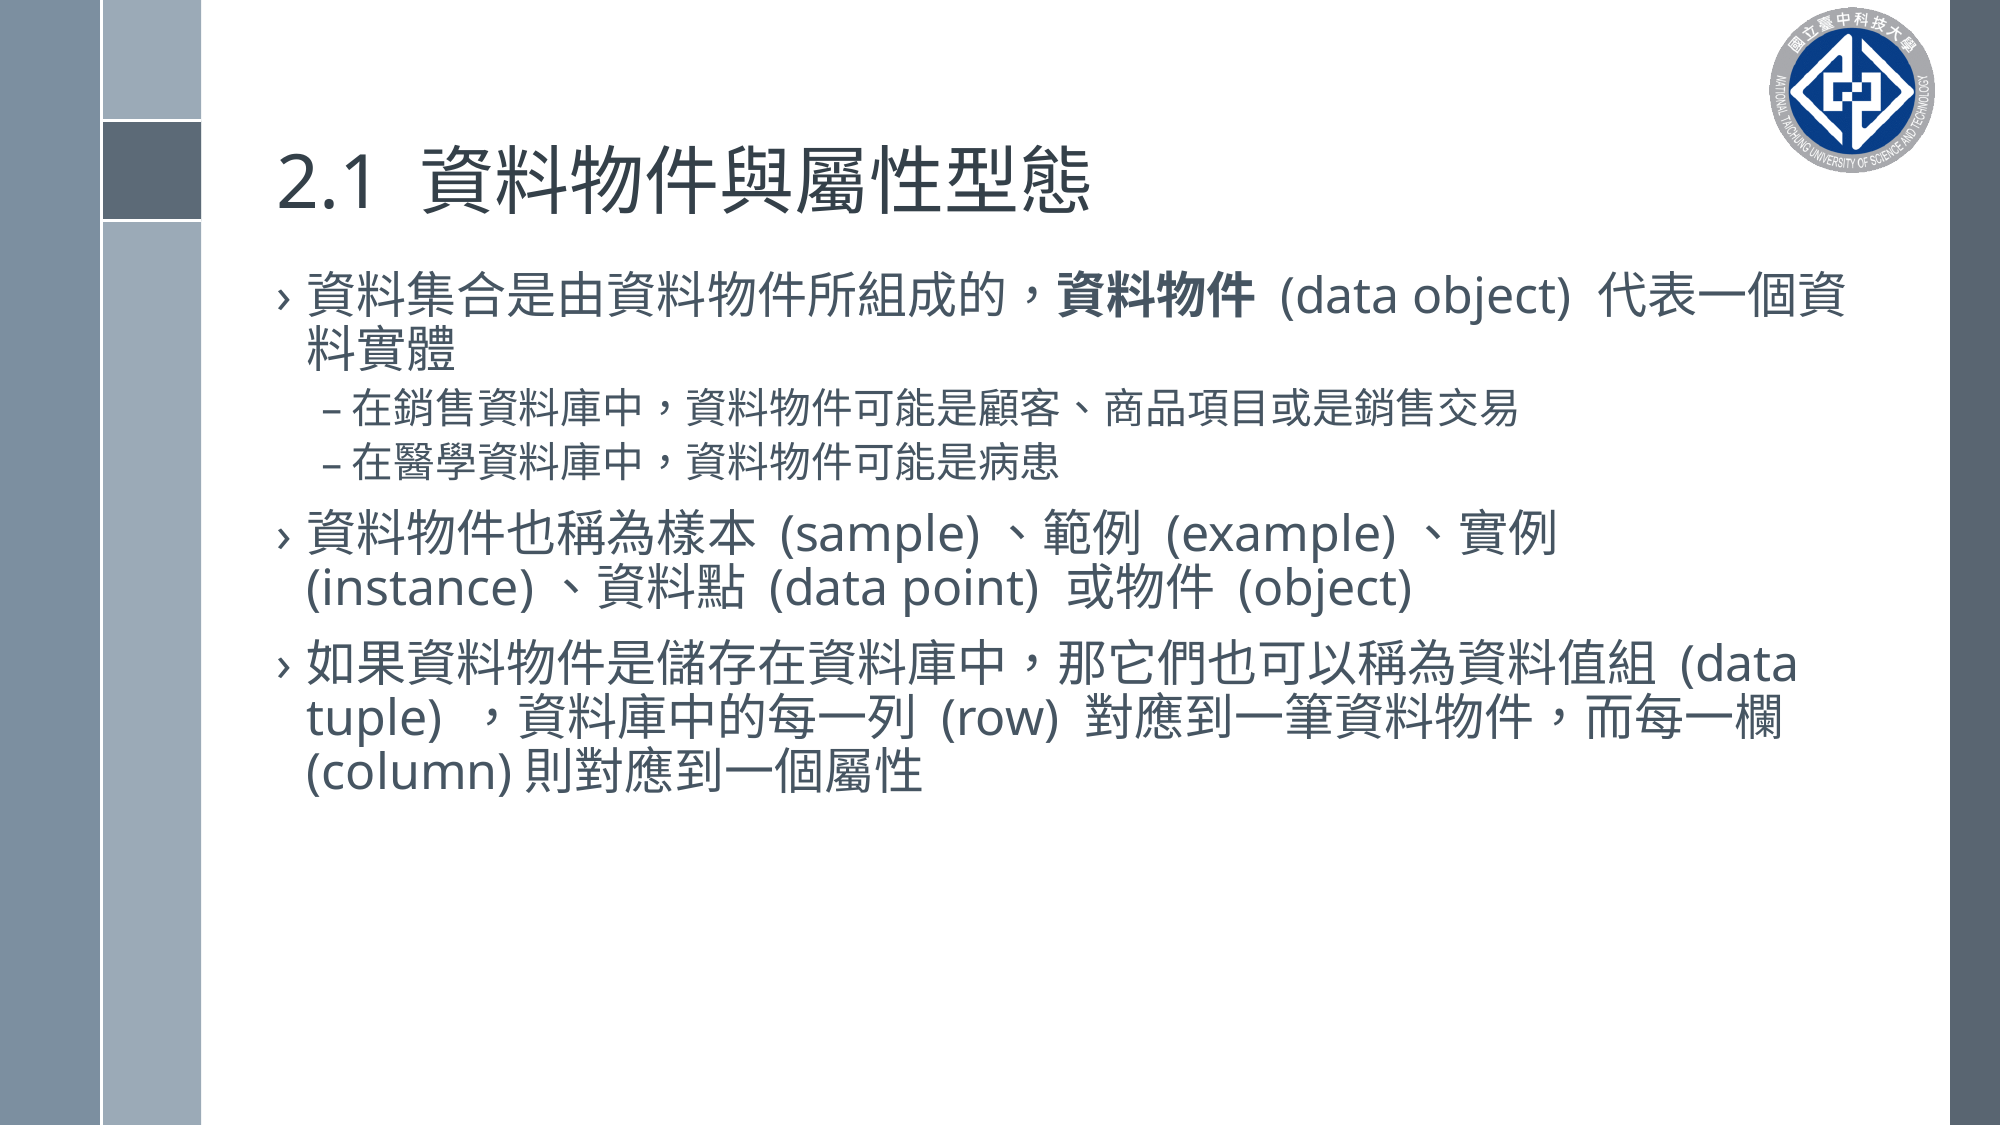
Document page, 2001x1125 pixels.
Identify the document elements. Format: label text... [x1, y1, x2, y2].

list 資料集合是由資料物件所組成的，資料物件 (data object) 代表一個資料實體 在銷售資料庫中，資料物件可能是顧客、商品項目或是銷售交易 在醫學資料庫中，資料物件可能是病患 資料物件也稱為樣本 (sample)、範例 (example)、實例 (instance)、資料點 (data point) 或物件 (object) 如果資料物件是儲存在資料庫中，那它們也可以稱為資料值組 (data tuple) ，資料庫中的每一列 (row) 對應到一筆資料物件，而每一欄 (column)則對應到一個屬性 [261, 262, 1867, 1013]
picture [1769, 7, 1935, 173]
title 2.1 資料物件與屬性型態 [261, 29, 1867, 233]
